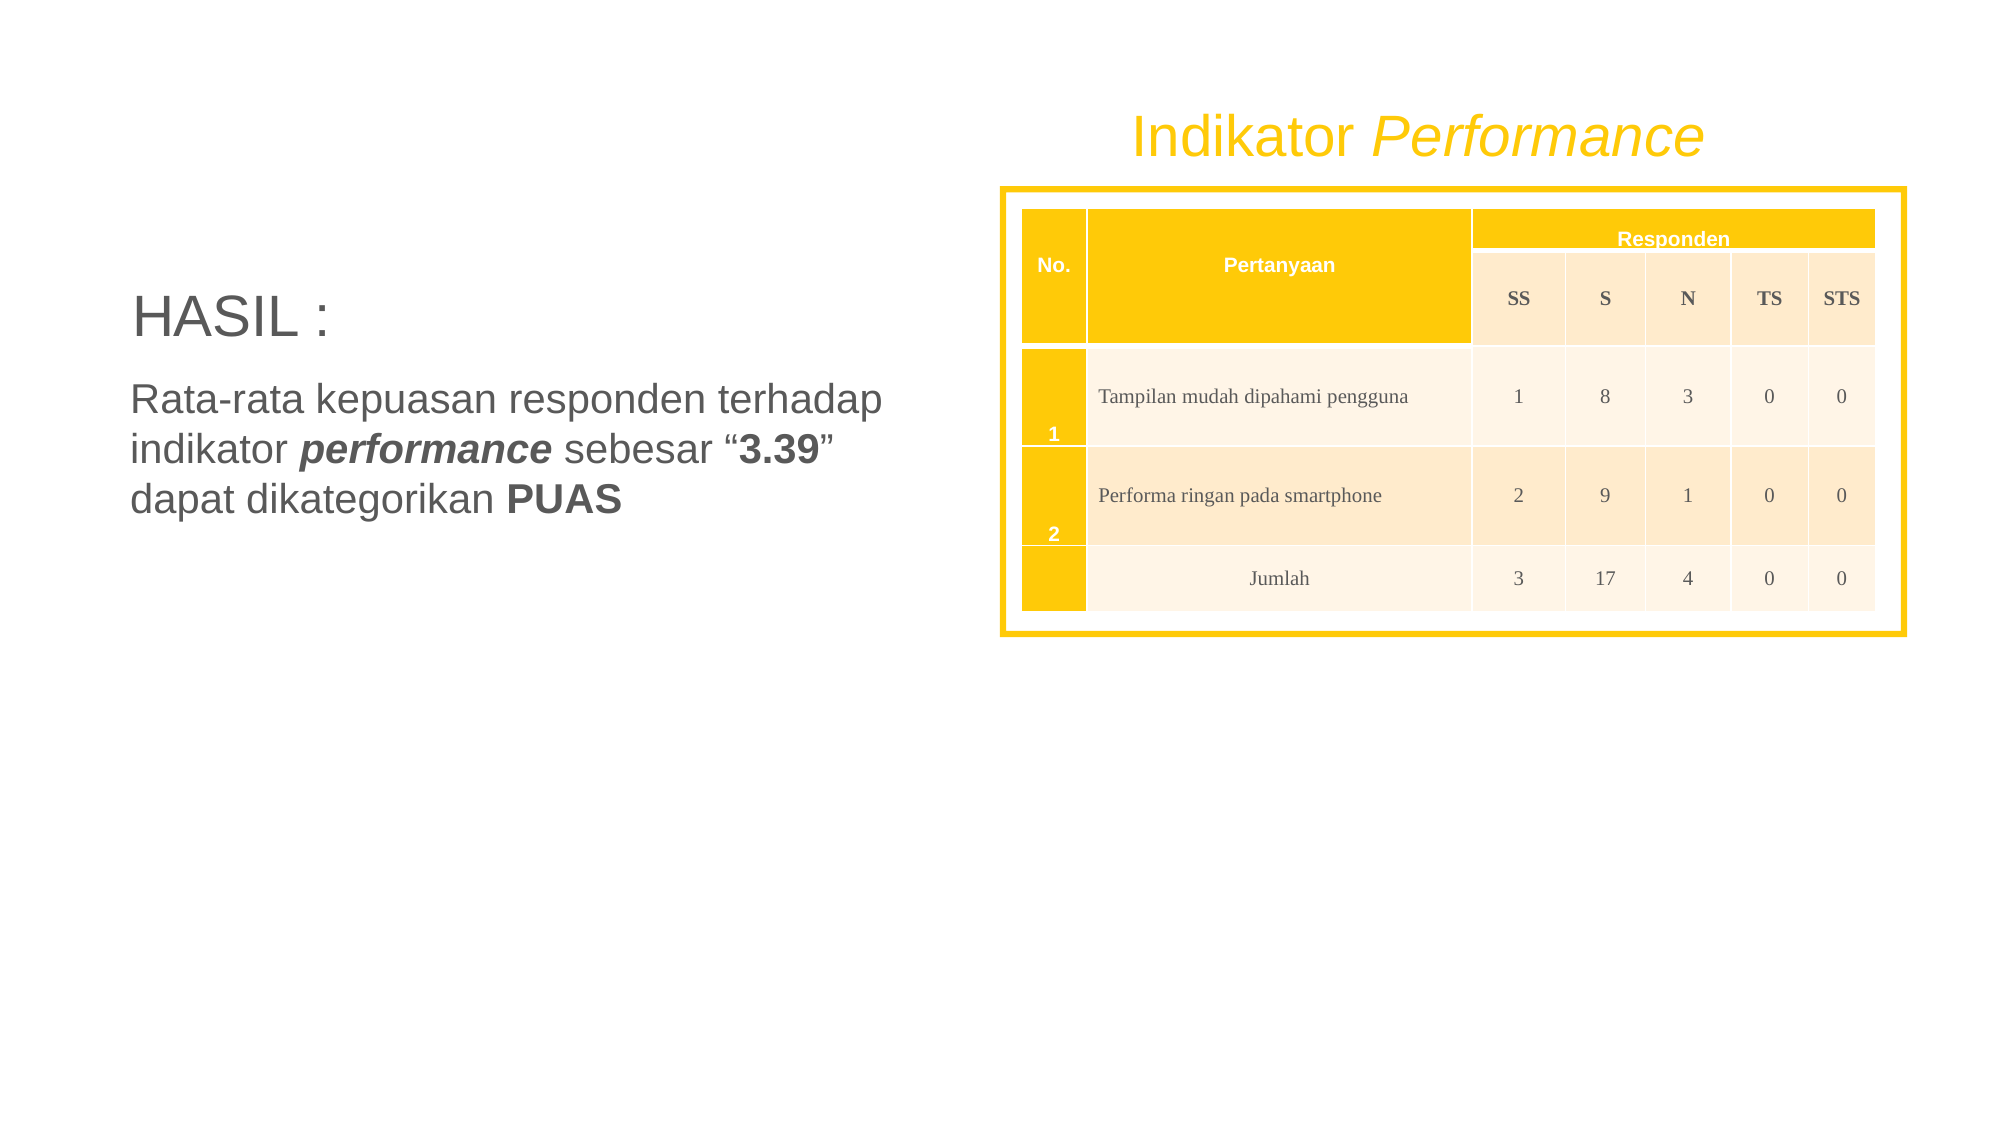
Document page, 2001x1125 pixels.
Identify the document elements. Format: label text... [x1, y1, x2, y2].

table_cell 1 [1473, 347, 1565, 445]
table_cell S [1566, 253, 1645, 345]
table_cell 1 [1022, 349, 1086, 445]
text_box HASIL : [124, 277, 895, 348]
table_cell 0 [1809, 347, 1875, 445]
table_cell SS [1473, 253, 1565, 345]
table_cell 8 [1566, 347, 1645, 445]
table_cell Performa ringan pada smartphone [1088, 447, 1471, 545]
table_header Responden [1473, 209, 1875, 248]
table_cell 4 [1646, 546, 1730, 611]
table_header Pertanyaan [1088, 209, 1471, 343]
table_cell TS [1732, 253, 1808, 345]
table_header No. [1022, 209, 1086, 343]
table_cell 0 [1809, 546, 1875, 611]
table_cell 2 [1473, 447, 1565, 545]
table_cell 2 [1022, 447, 1086, 545]
table_cell 3 [1473, 546, 1565, 611]
table_cell [1022, 546, 1086, 611]
table_cell 0 [1732, 546, 1808, 611]
table_cell N [1646, 253, 1730, 345]
table_cell 0 [1809, 447, 1875, 545]
table_cell 0 [1732, 347, 1808, 445]
table_cell Jumlah [1088, 546, 1471, 611]
table_cell STS [1809, 253, 1875, 345]
table_cell 9 [1566, 447, 1645, 545]
table_cell 17 [1566, 546, 1645, 611]
text_box Rata-rata kepuasan responden terhadap indikator performance sebesar “3.39” dapat dikategorikan PUAS [124, 371, 901, 523]
table_cell 0 [1732, 447, 1808, 545]
table_cell 1 [1646, 447, 1730, 545]
table_cell 3 [1646, 347, 1730, 445]
table_cell Tampilan mudah dipahami pengguna [1088, 349, 1471, 445]
text_box Indikator Performance [1123, 97, 1894, 168]
